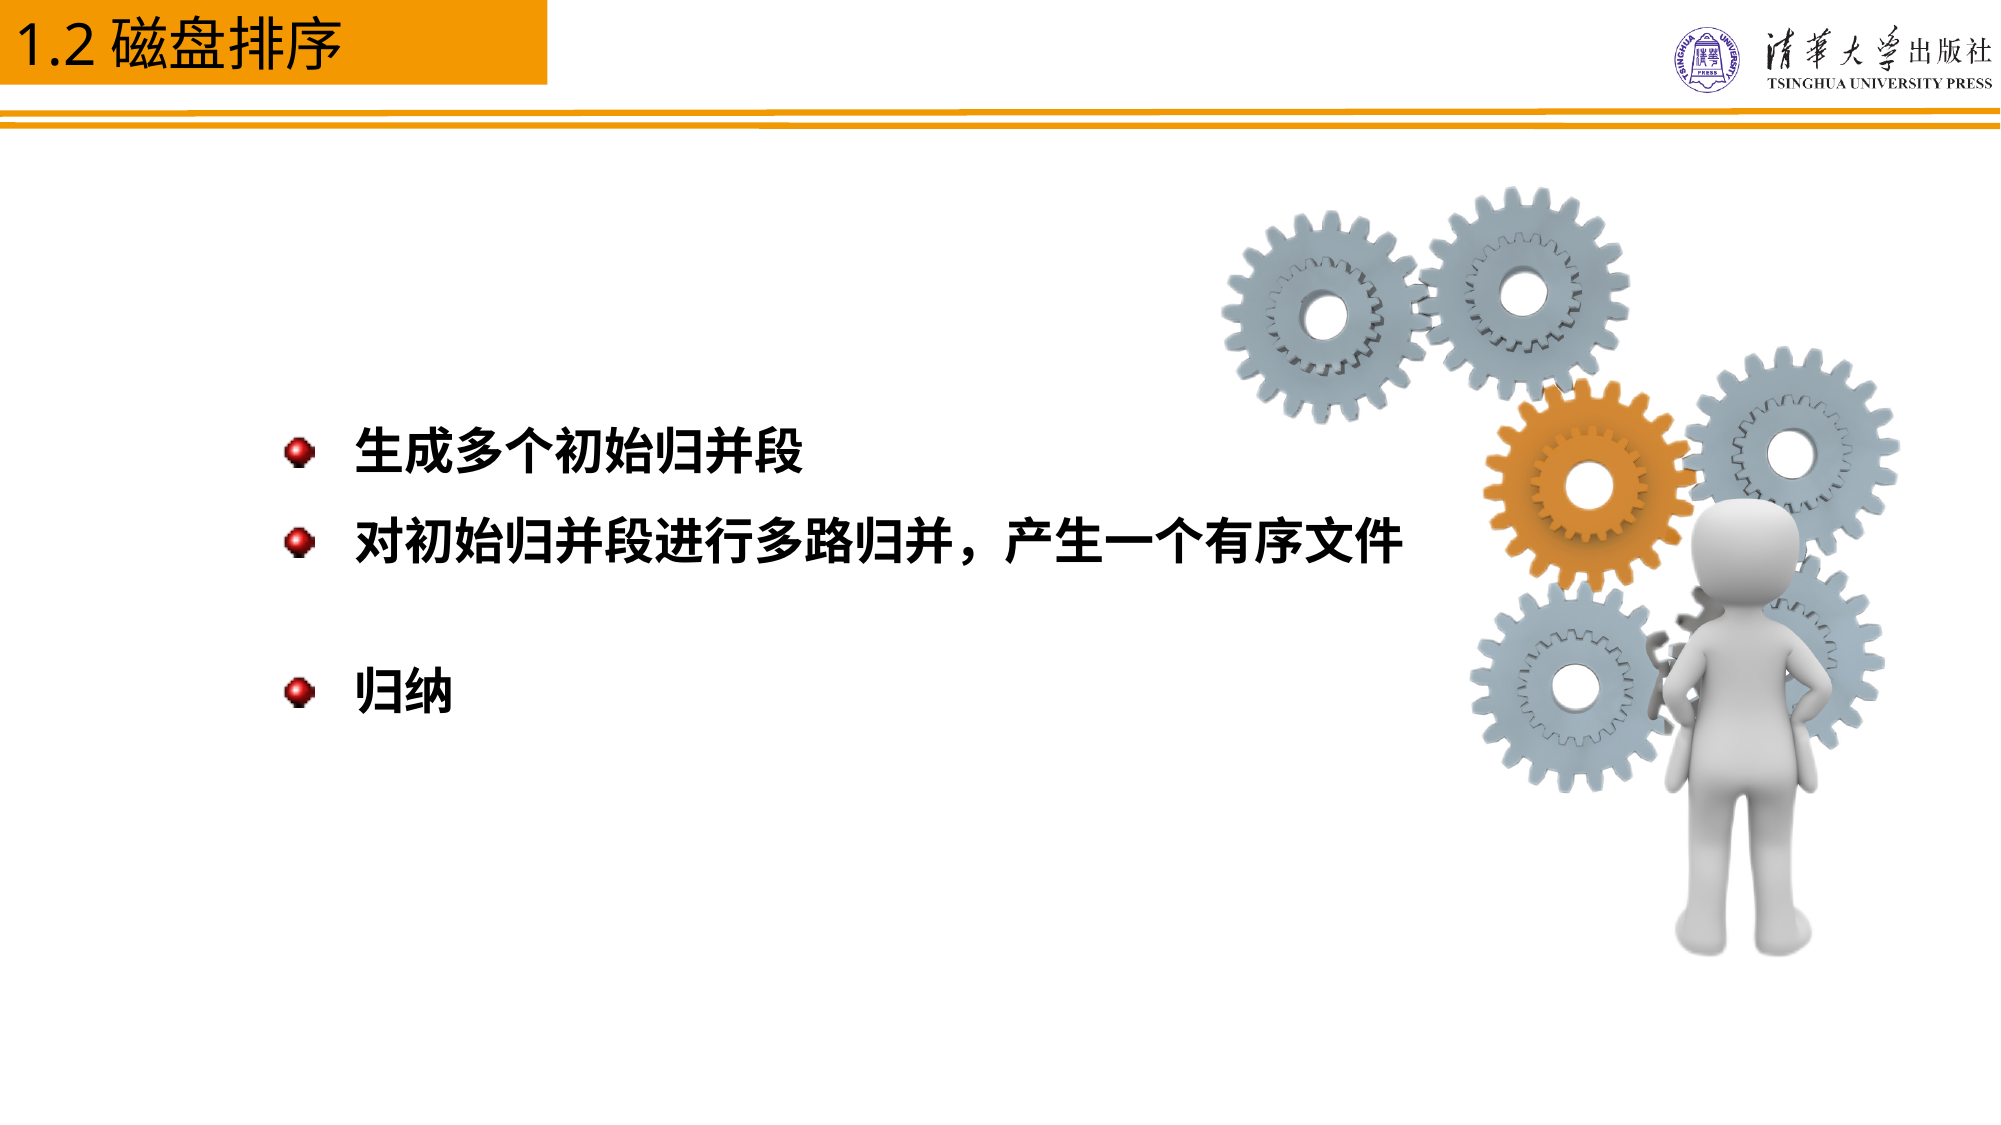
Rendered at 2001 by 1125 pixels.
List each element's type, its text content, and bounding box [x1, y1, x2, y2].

picture [279, 522, 315, 558]
text_box 生成多个初始归并段 对初始归并段进行多路归并，产生一个有序文件 归纳 [264, 382, 1112, 728]
picture [279, 432, 315, 468]
picture [279, 672, 315, 708]
picture [1112, 0, 2001, 1000]
text_box 1.2磁盘排序 [0, 0, 548, 85]
